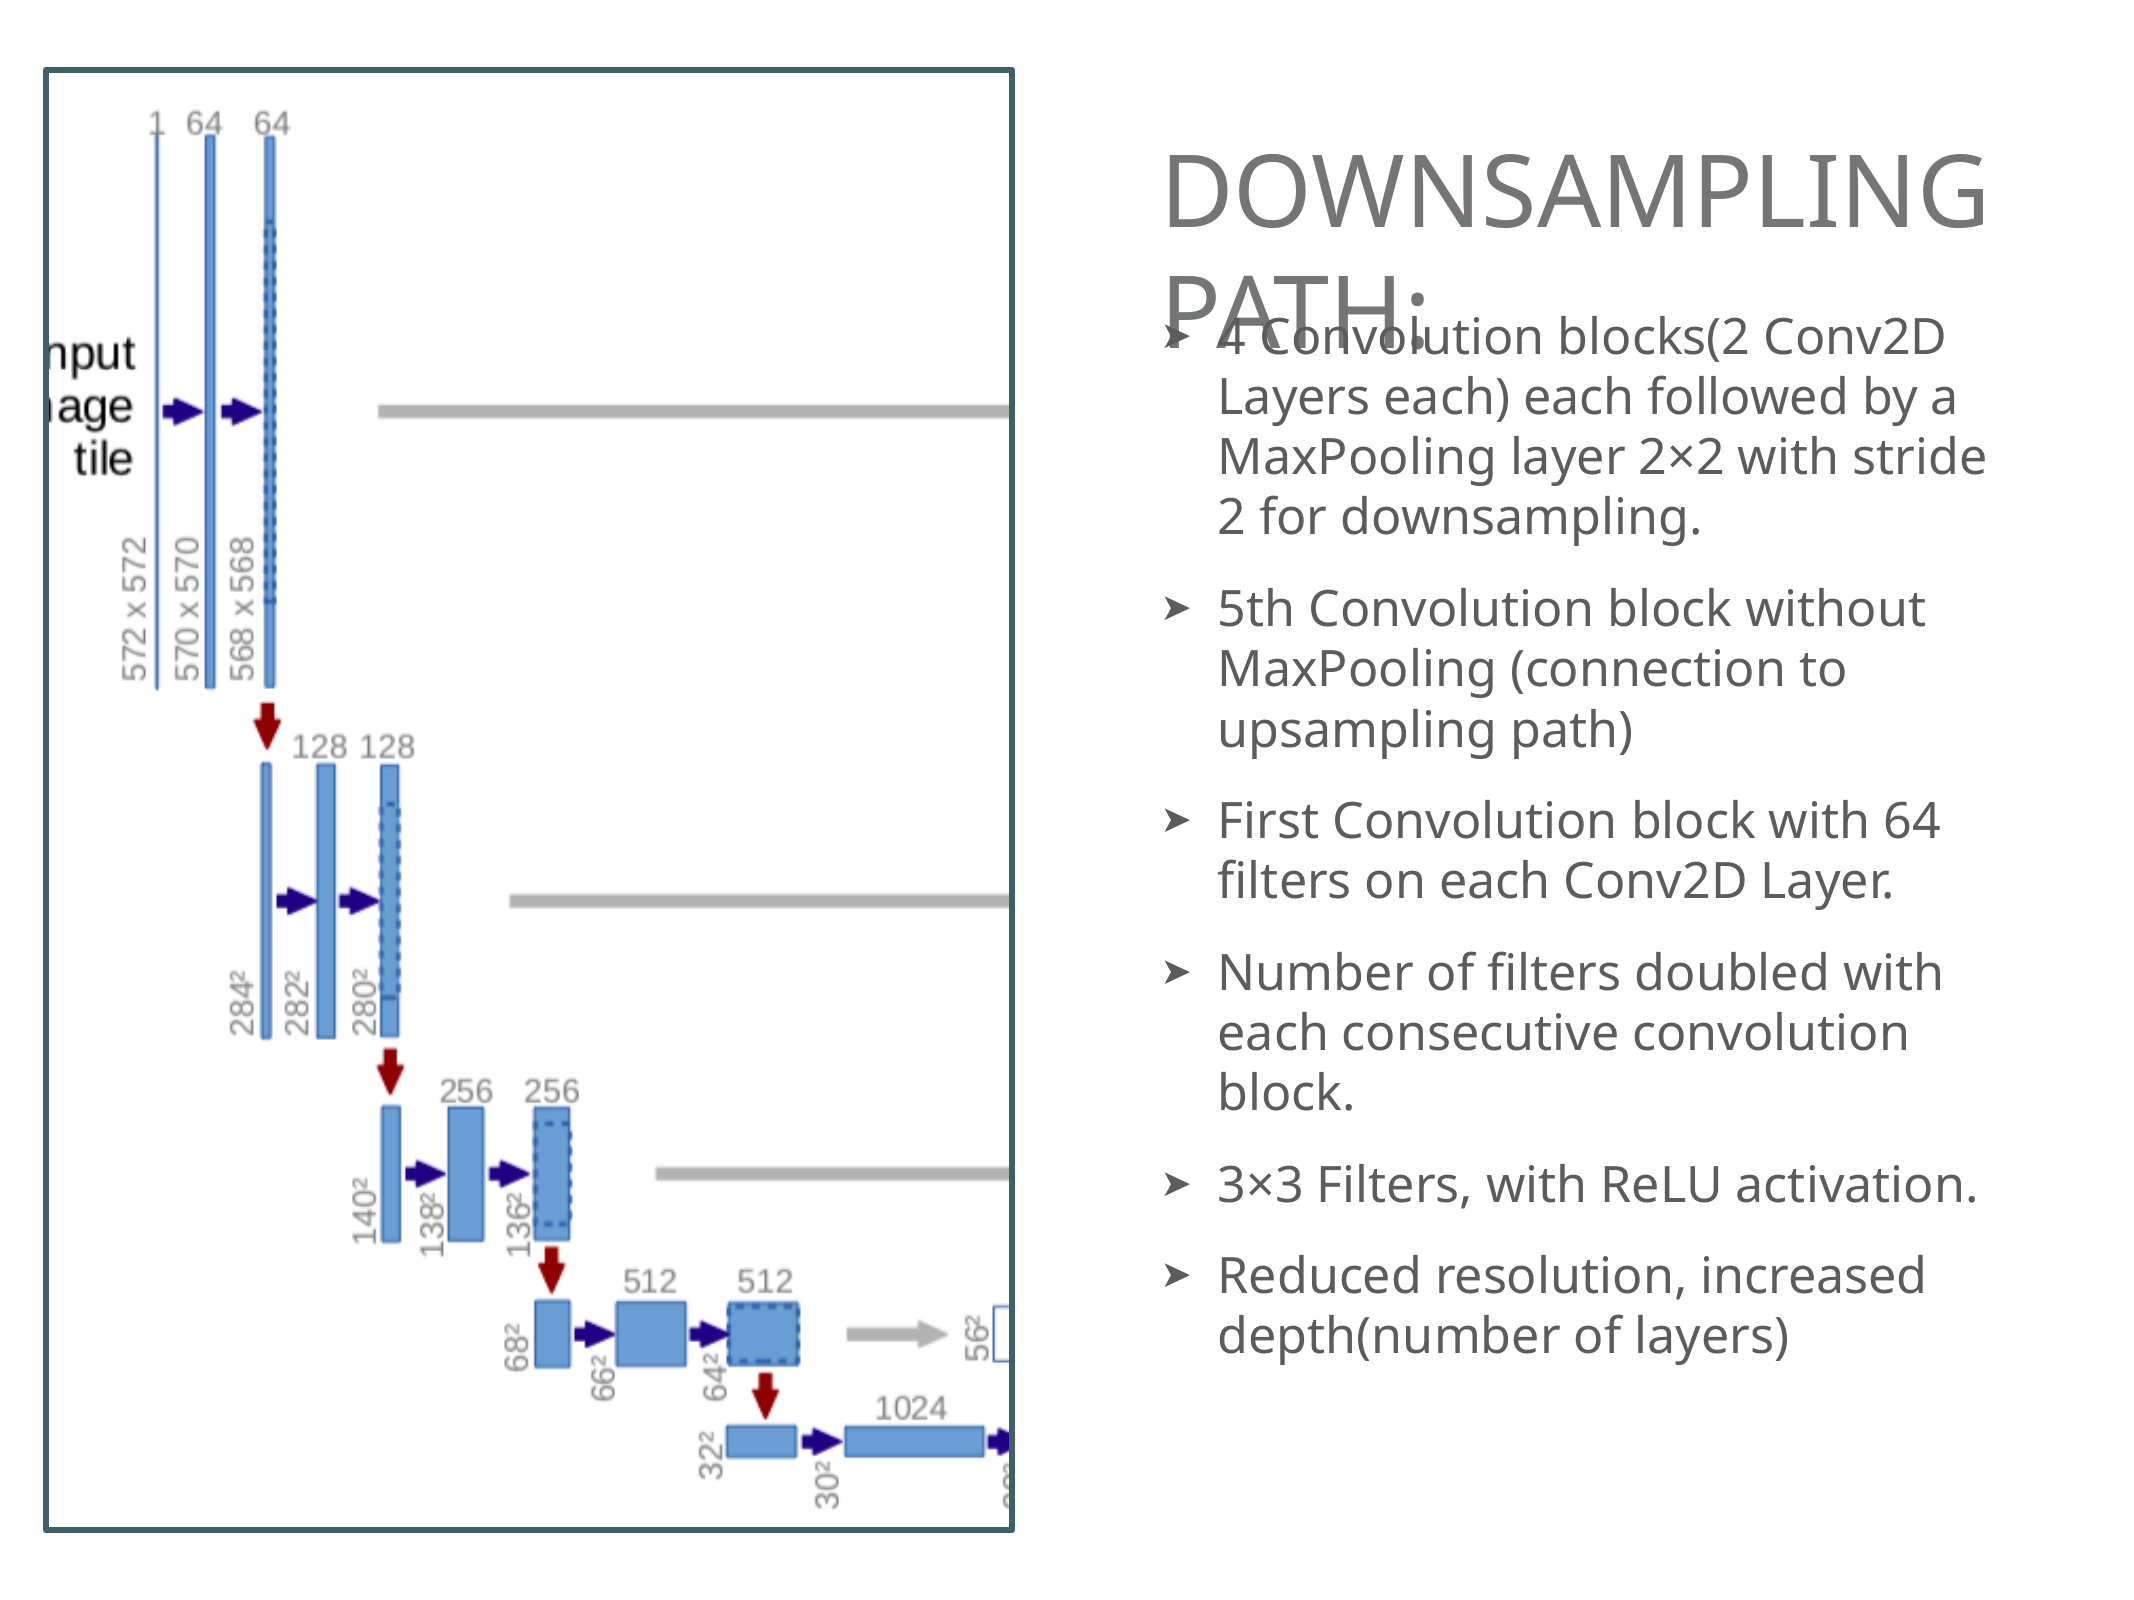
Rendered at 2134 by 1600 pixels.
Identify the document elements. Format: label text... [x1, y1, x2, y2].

picture [48, 72, 1010, 1528]
list 4 Convolution blocks(2 Conv2D Layers each) each followed by a MaxPooling layer 2×2 with stride 2 for downsampling. 5th Convolution block without MaxPooling (connection to upsampling path) First Convolution block with 64 filters on each Conv2D Layer. Number of filters doubled with each consecutive convolution block. 3×3 Filters, with ReLU activation. Reduced resolution, increased depth(number of layers) [1151, 295, 2038, 1482]
title DOWNSAMPLING PATH: [1151, 118, 2038, 238]
